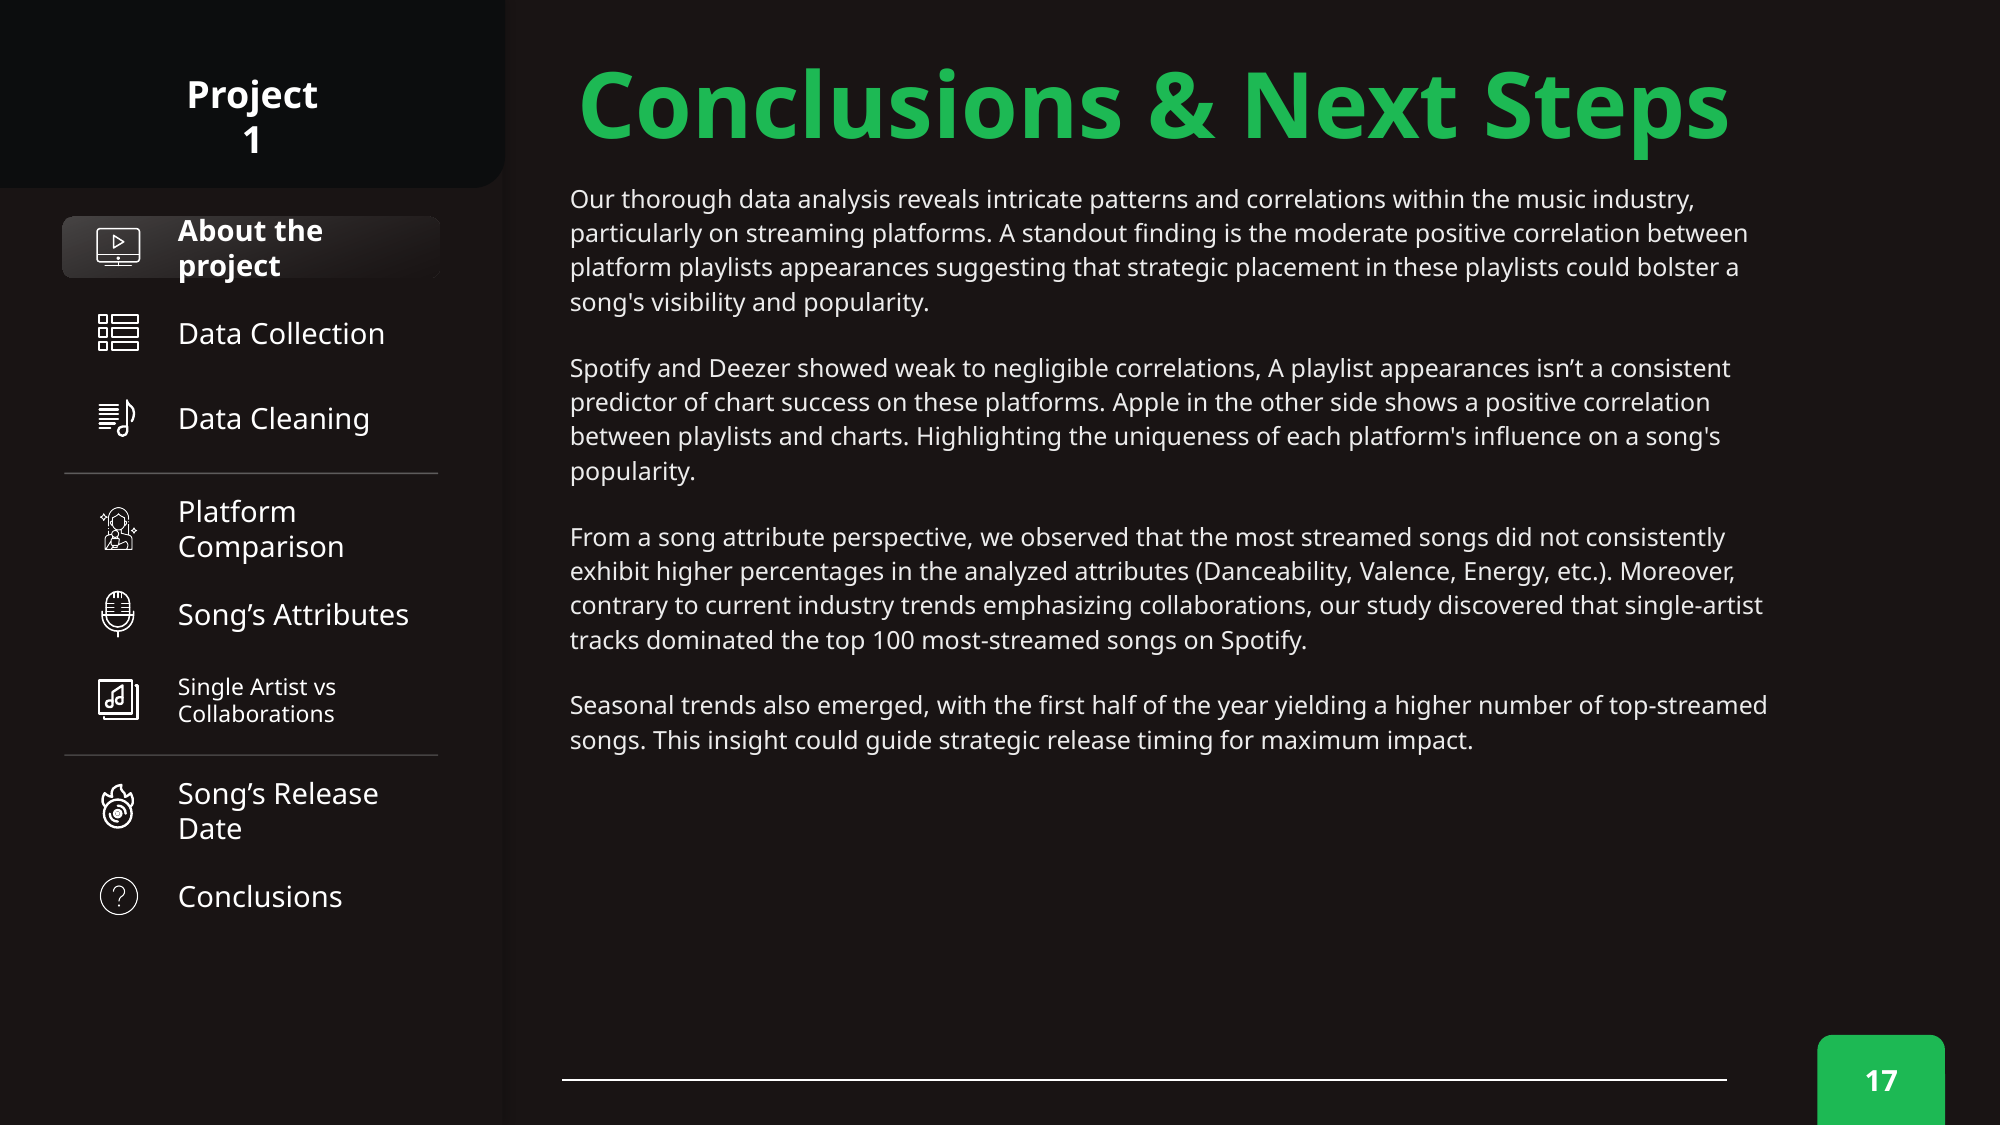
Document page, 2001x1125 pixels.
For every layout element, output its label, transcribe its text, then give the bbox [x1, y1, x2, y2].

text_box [0, 0, 506, 1125]
text_box Conclusions & Next Steps [562, 39, 1764, 165]
text_box [1817, 1034, 1946, 1125]
text_box Our thorough data analysis reveals intricate patterns and correlations within the music industry, particularly on streaming platforms. A standout finding is the moderate positive correlation between platform playlists appearances suggesting that strategic placement in these playlists could bolster a song's visibility and popularity. Spotify and Deezer showed weak to negligible correlations, A playlist appearances isn’t a consistent predictor of chart success on these platforms. Apple in the other side shows a positive correlation between playlists and charts. Highlighting the uniqueness of each platform's influence on a song's popularity. From a song attribute perspective, we observed that the most streamed songs did not consistently exhibit higher percentages in the analyzed attributes (Danceability, Valence, Energy, etc.). Moreover, contrary to current industry trends emphasizing collaborations, our study discovered that single-artist tracks dominated the top 100 most-streamed songs on Spotify. Seasonal trends also emerged, with the first half of the year yielding a higher number of top-streamed songs. This insight could guide strategic release timing for maximum impact. [569, 178, 1800, 763]
slide_number 17 [1833, 1050, 1930, 1110]
